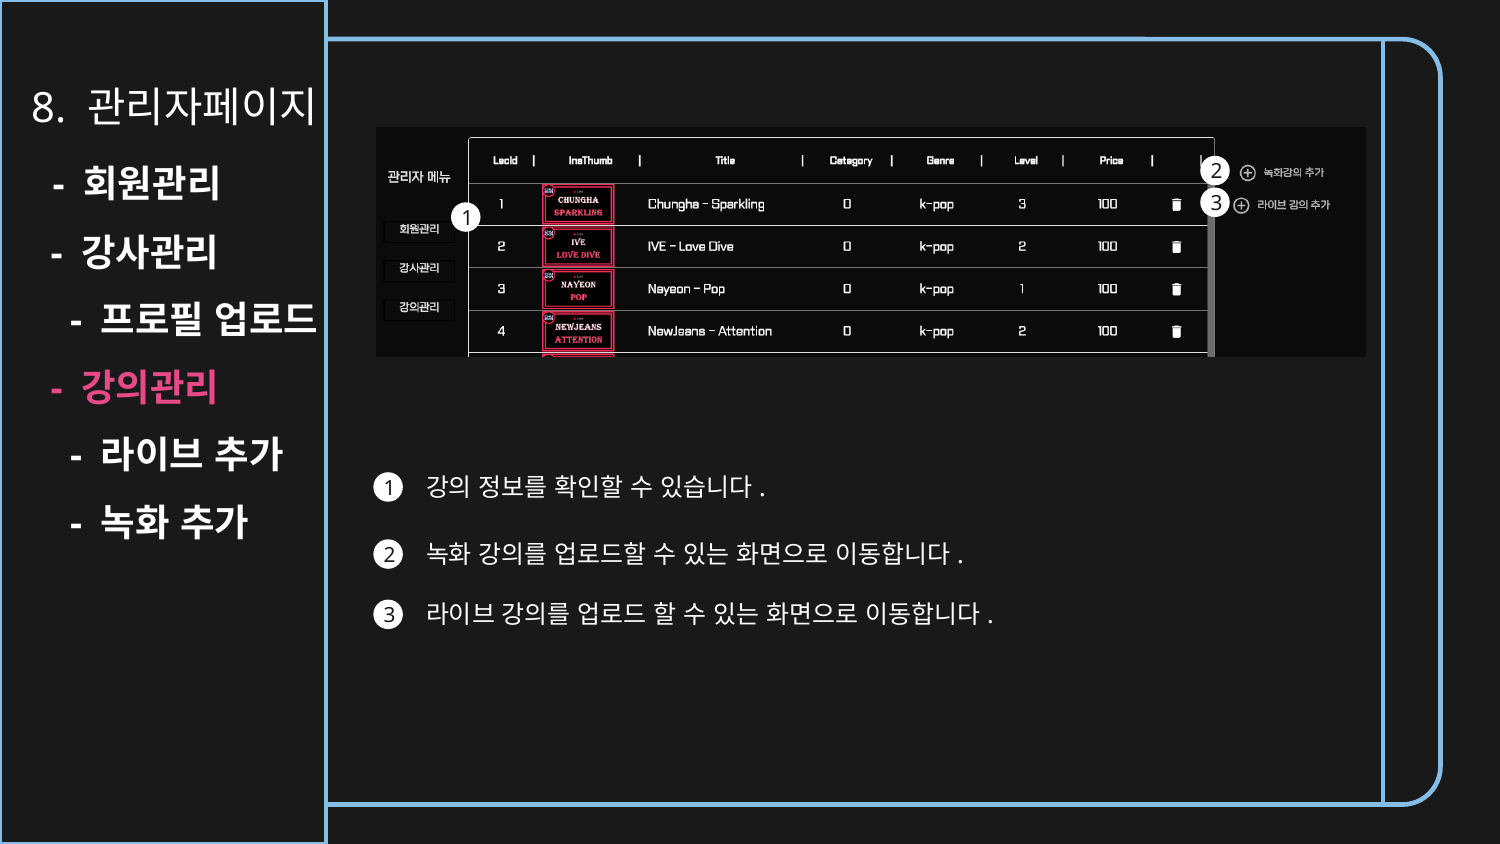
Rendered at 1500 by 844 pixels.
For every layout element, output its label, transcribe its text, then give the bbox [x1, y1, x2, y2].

text_box 라이브 강의를 업로드 할 수 있는 화면으로 이동합니다. [411, 591, 1364, 637]
text_box 8. 관리자페이지 - 회원관리 - 강사관리 - 프로필 업로드 - 강의관리 - 라이브 추가 - 녹화 추가 [16, 48, 334, 552]
text_box [0, 0, 328, 844]
text_box 1 [371, 470, 405, 504]
text_box 2 [371, 537, 405, 571]
text_box 녹화 강의를 업로드할 수 있는 화면으로 이동합니다. [411, 531, 1364, 577]
text_box 강의 정보를 확인할 수 있습니다. [411, 464, 1364, 509]
text_box 3 [371, 597, 405, 632]
picture [376, 126, 1366, 358]
